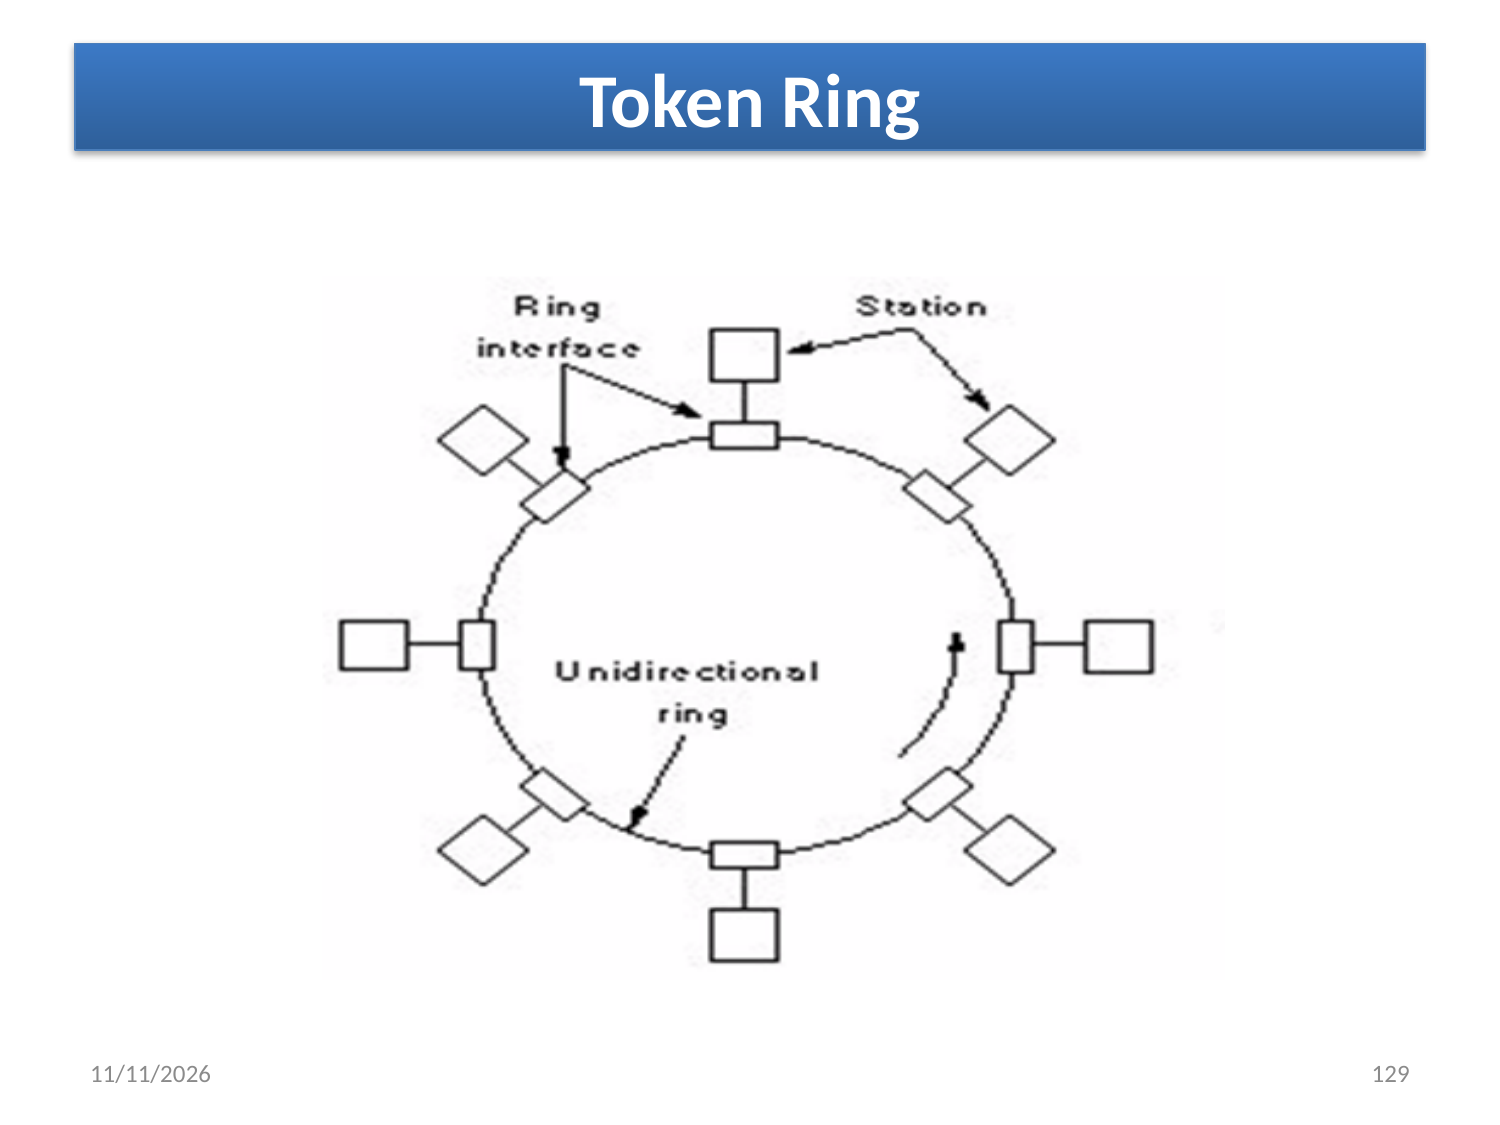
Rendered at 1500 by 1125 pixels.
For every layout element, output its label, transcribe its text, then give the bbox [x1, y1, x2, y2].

slide_number 129 [1074, 1042, 1425, 1103]
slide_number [75, 1042, 425, 1103]
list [287, 262, 1226, 1029]
title Token Ring [74, 43, 1426, 151]
